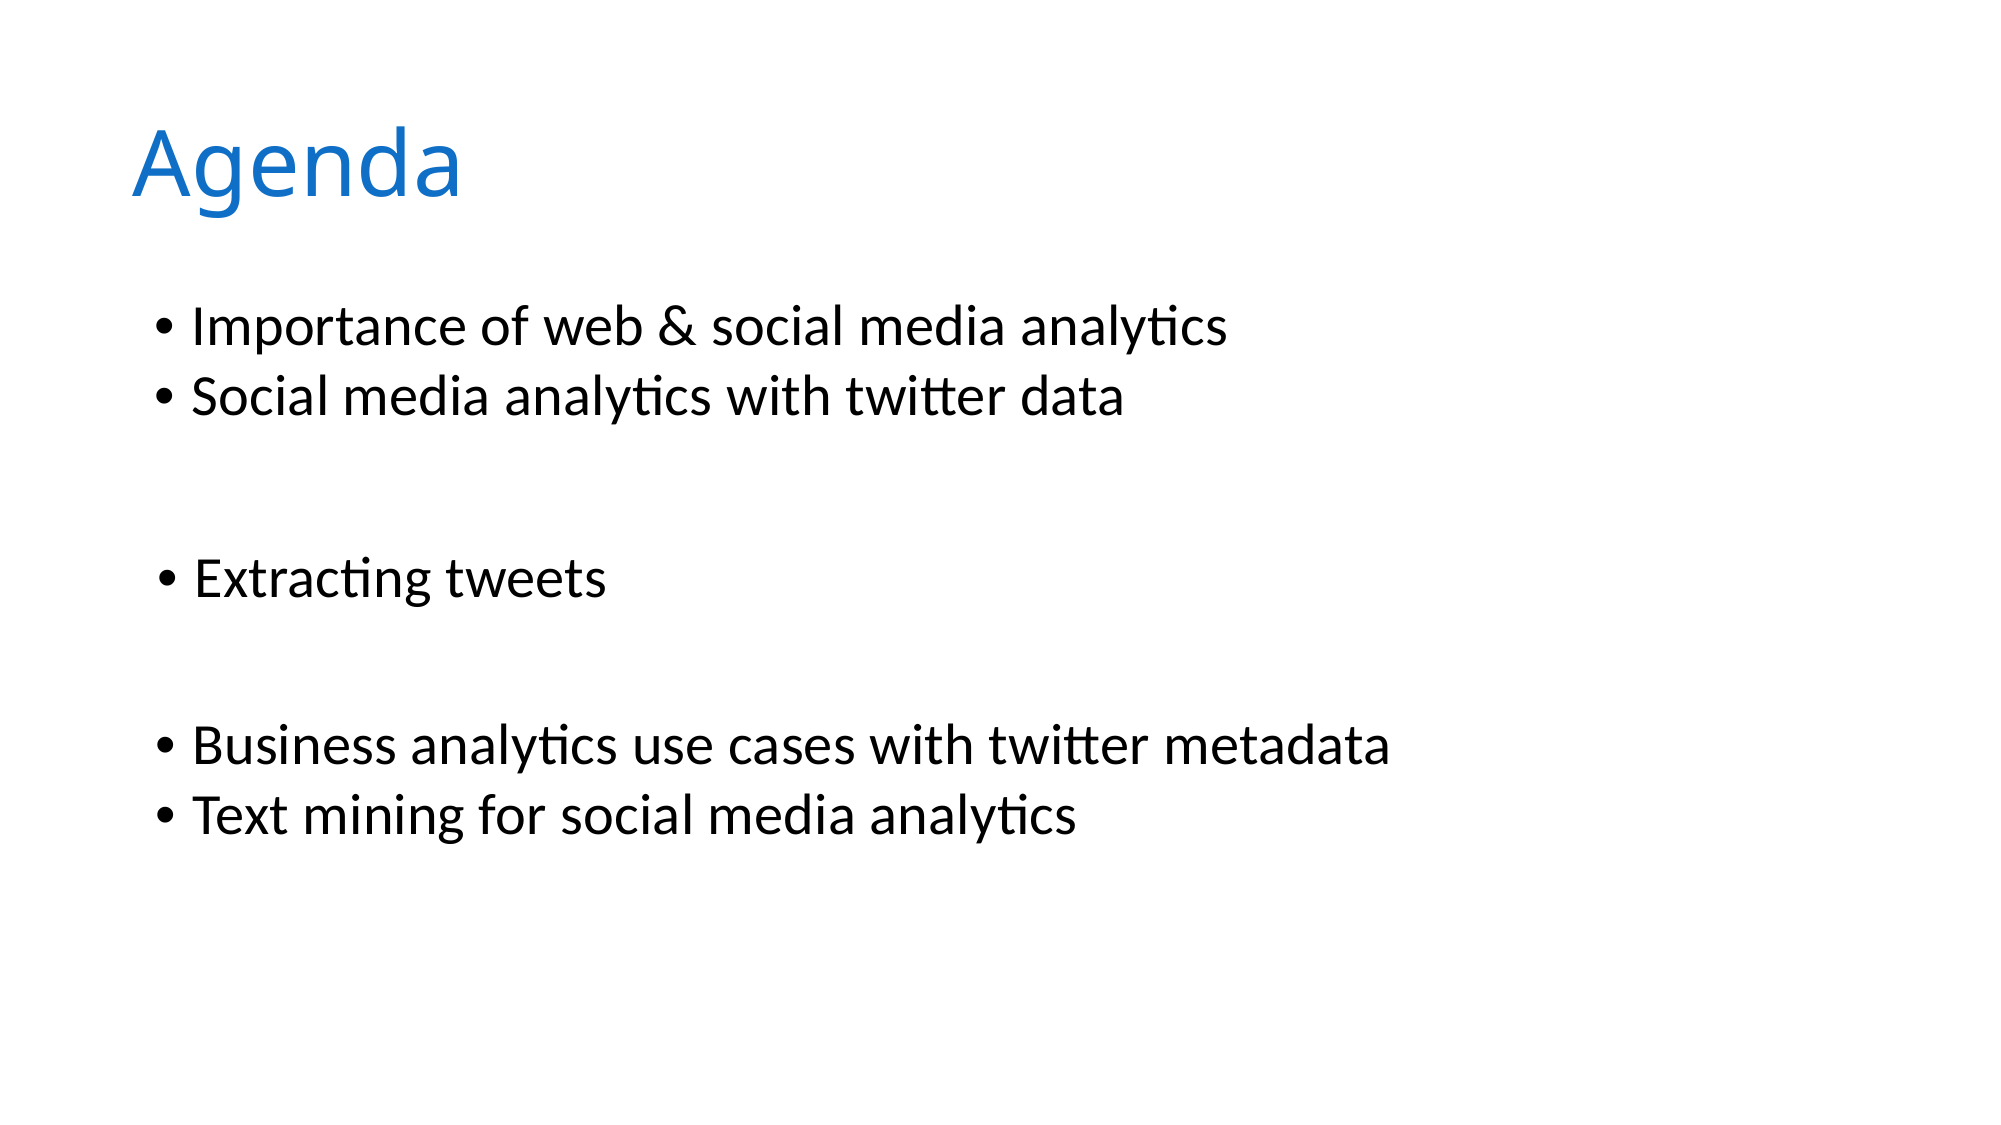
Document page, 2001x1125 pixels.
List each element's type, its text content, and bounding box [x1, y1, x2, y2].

text_box • Importance of web & social media analytics • Social media analytics with twitter data [154, 287, 1231, 428]
text_box Agenda [132, 104, 466, 215]
text_box • Extracting tweets [157, 538, 609, 609]
text_box • Business analytics use cases with twitter metadata • Text mining for social media analytics [155, 706, 1394, 847]
